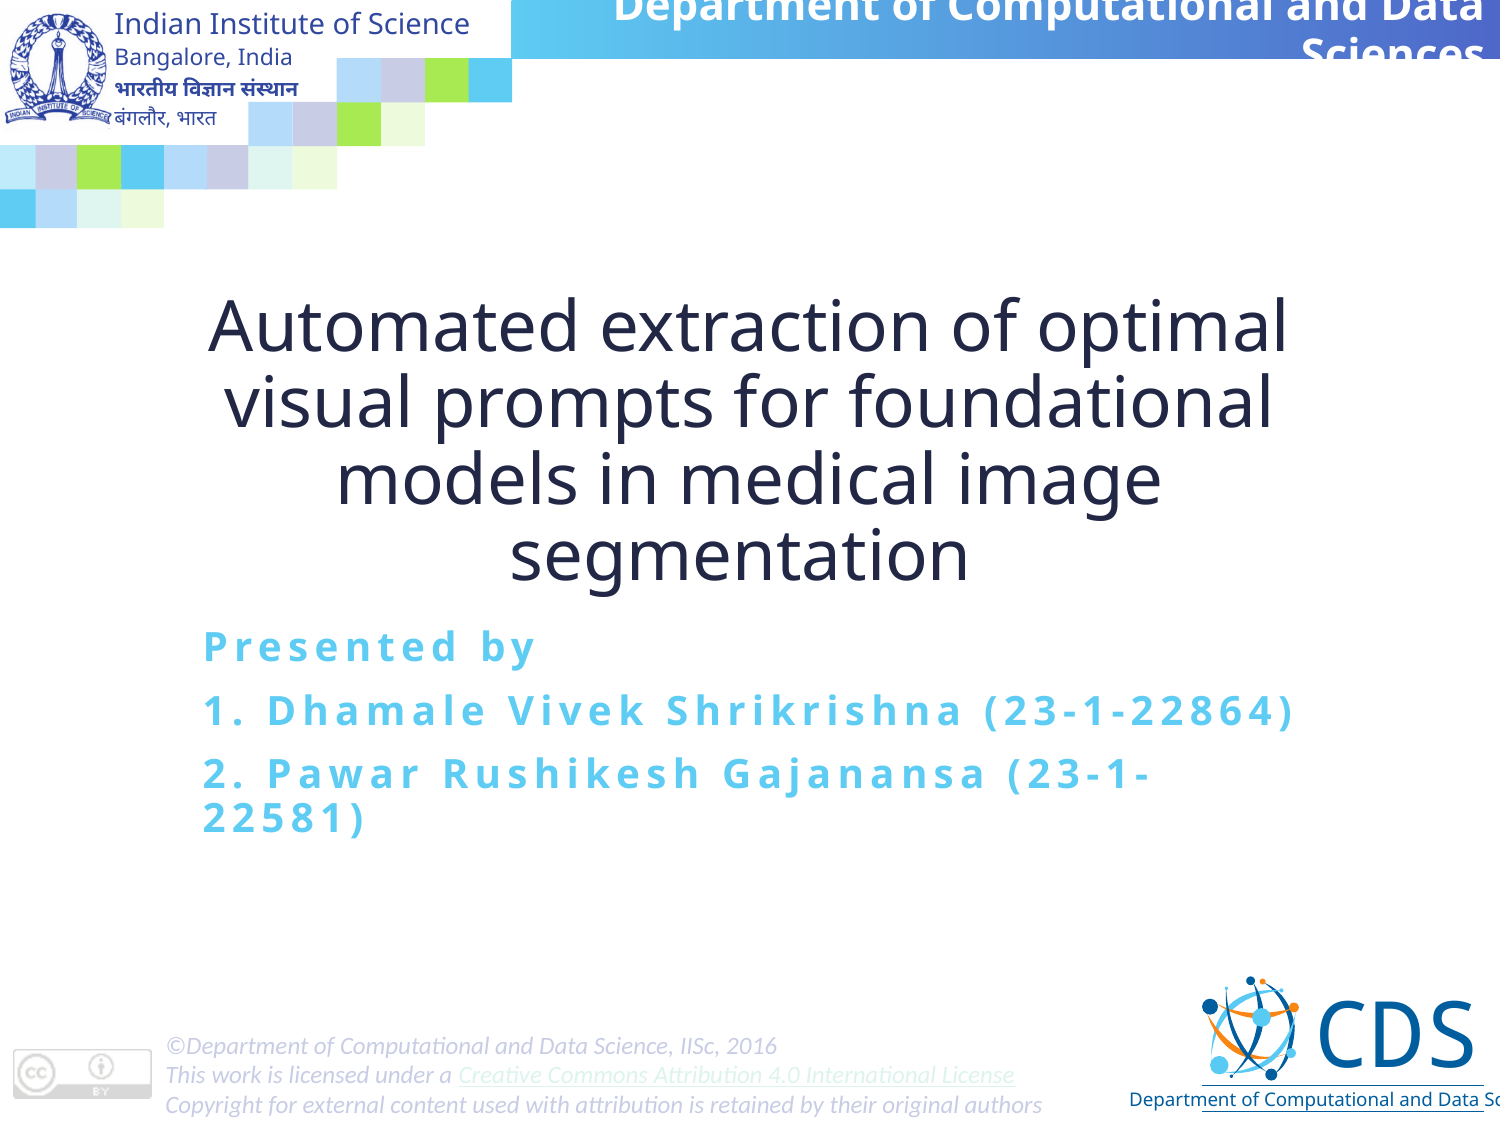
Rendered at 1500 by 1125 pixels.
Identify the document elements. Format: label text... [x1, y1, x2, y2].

subtitle Presented by 1. Dhamale Vivek Shrikrishna (23-1-22864) 2. Pawar Rushikesh Gajanansa (23-1-22581) [187, 618, 1313, 891]
title Automated extraction of optimal visual prompts for foundational models in medical image segmentation [187, 211, 1313, 604]
